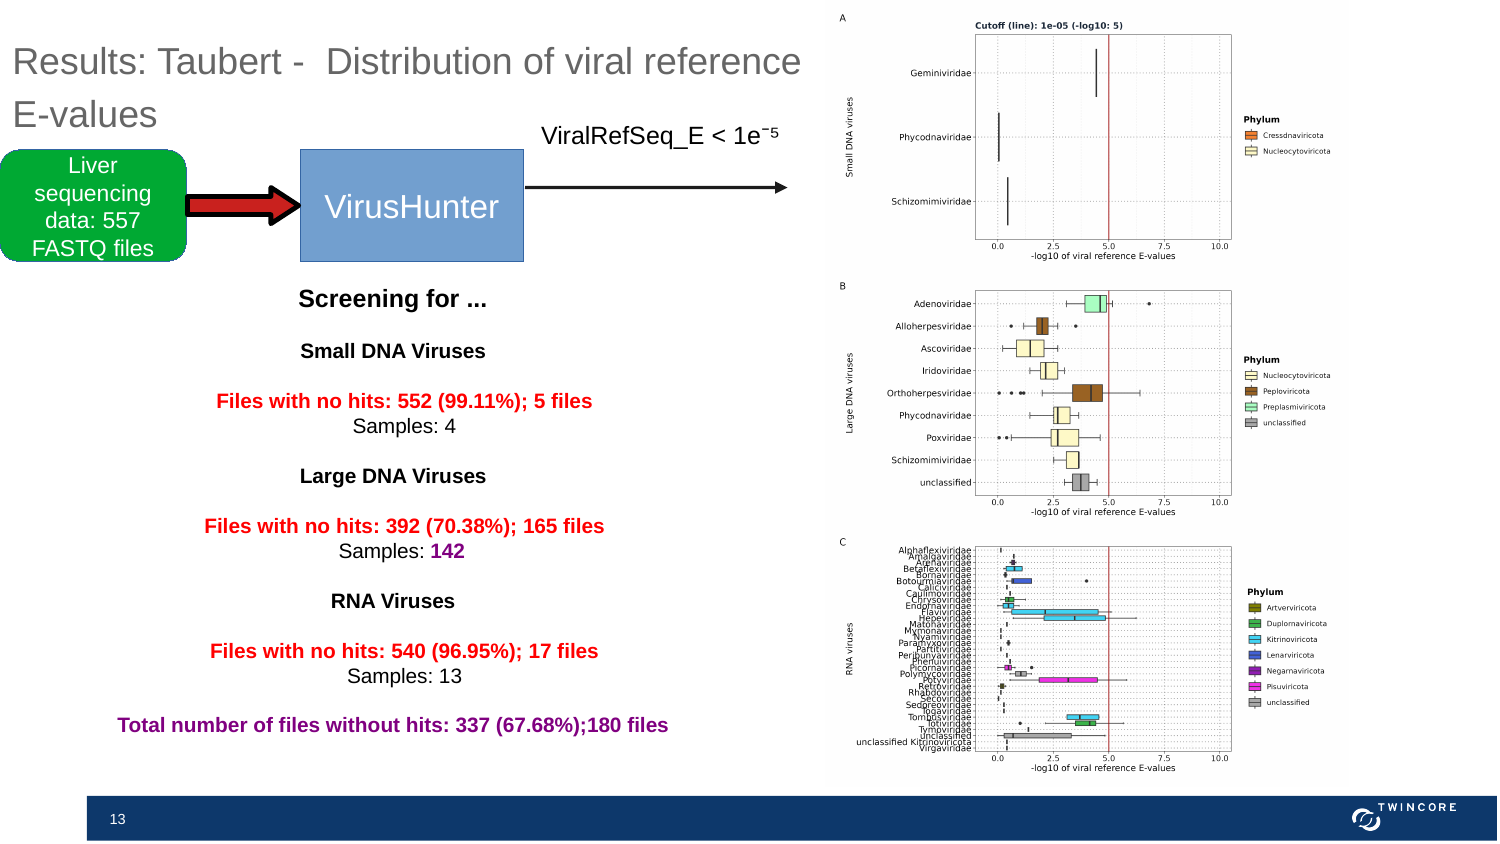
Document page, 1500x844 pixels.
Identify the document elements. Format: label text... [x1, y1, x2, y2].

text_box ViralRefSeq_E < 1e⁻⁵ [524, 112, 797, 154]
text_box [0, 149, 524, 262]
picture [824, 0, 1349, 787]
text_box Screening for ... Small DNA Viruses Files with no hits: 552 (99.11%); 5 files Samples: 4 Large DNA Viruses Files with no hits: 392 (70.38%); 165 files Samples: 142 RNA Viruses Files with no hits: 540 (96.95%); 17 files Samples: 13 Total number of files without hits: 337 (67.68%);180 files [37, 275, 749, 825]
picture [1352, 803, 1456, 831]
text_box [529, 181, 788, 194]
